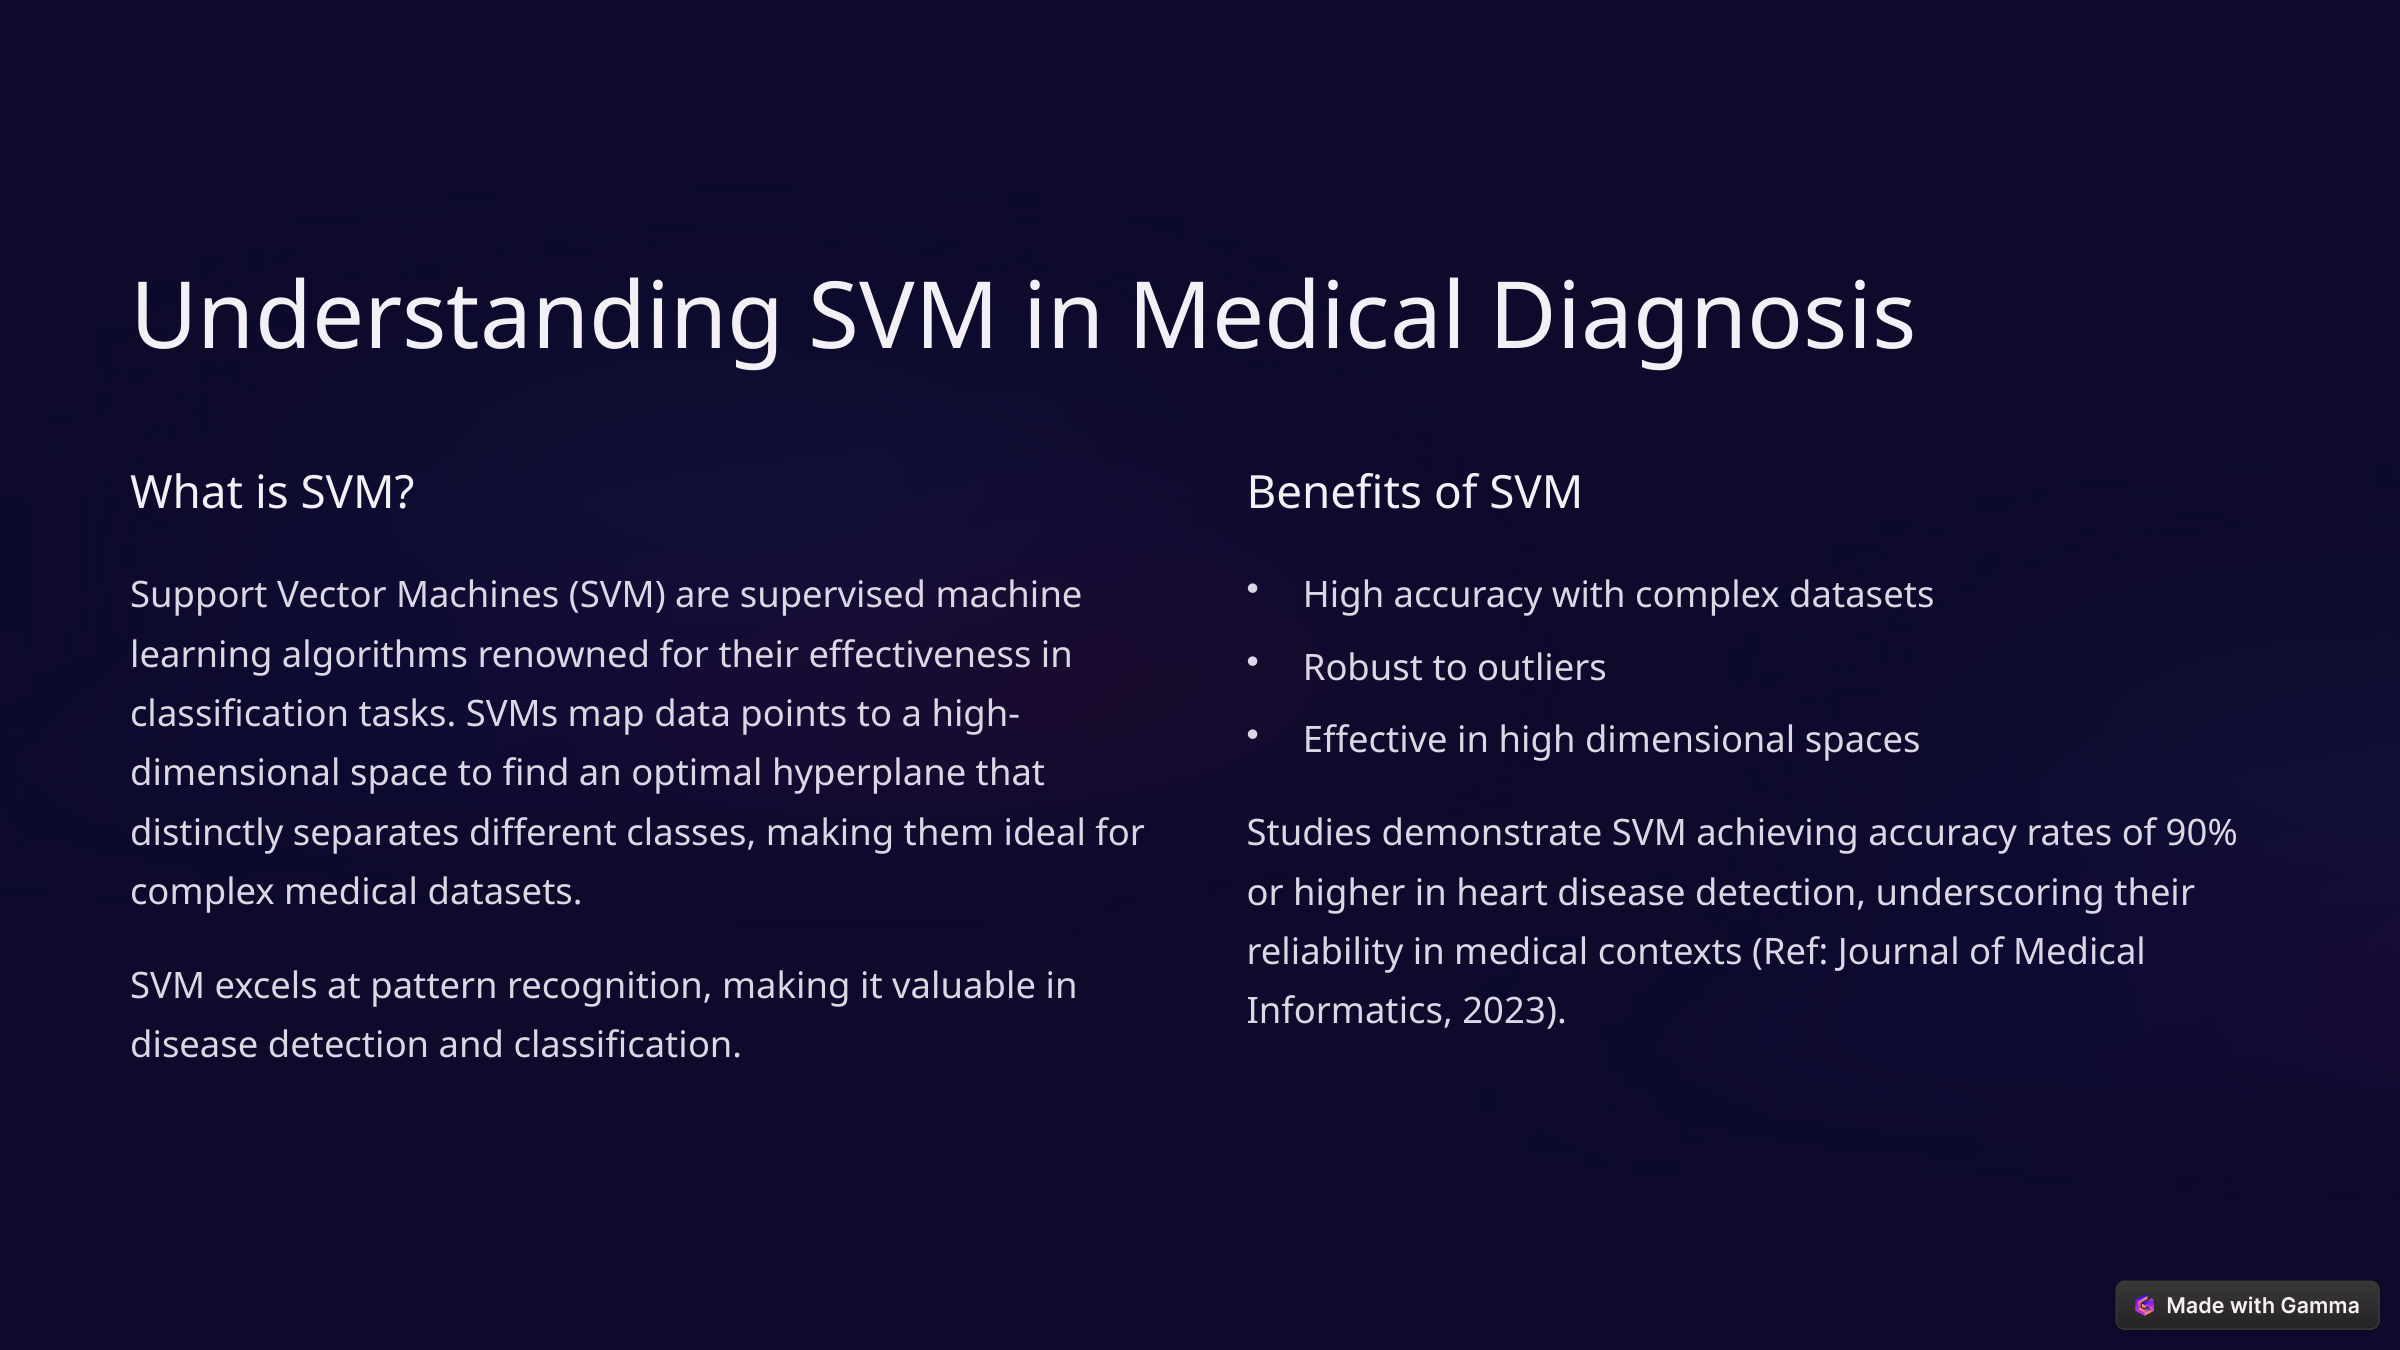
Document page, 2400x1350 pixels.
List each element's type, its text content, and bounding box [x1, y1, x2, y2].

text_box What is SVM? [130, 460, 596, 519]
text_box High accuracy with complex datasets [1246, 555, 2271, 616]
text_box Support Vector Machines (SVM) are supervised machine learning algorithms renowned for their effectiveness in classification tasks. SVMs map data points to a high-dimensional space to find an optimal hyperplane that distinctly separates different classes, making them ideal for complex medical datasets. [130, 555, 1155, 913]
text_box Understanding SVM in Medical Diagnosis [130, 251, 2055, 368]
text_box Benefits of SVM [1246, 460, 1712, 519]
picture [2106, 1271, 2389, 1339]
text_box Studies demonstrate SVM achieving accuracy rates of 90% or higher in heart disease detection, underscoring their reliability in medical contexts (Ref: Journal of Medical Informatics, 2023). [1246, 793, 2271, 1032]
text_box Effective in high dimensional spaces [1246, 700, 2271, 761]
text_box Robust to outliers [1246, 628, 2271, 688]
text_box SVM excels at pattern recognition, making it valuable in disease detection and classification. [130, 946, 1155, 1066]
